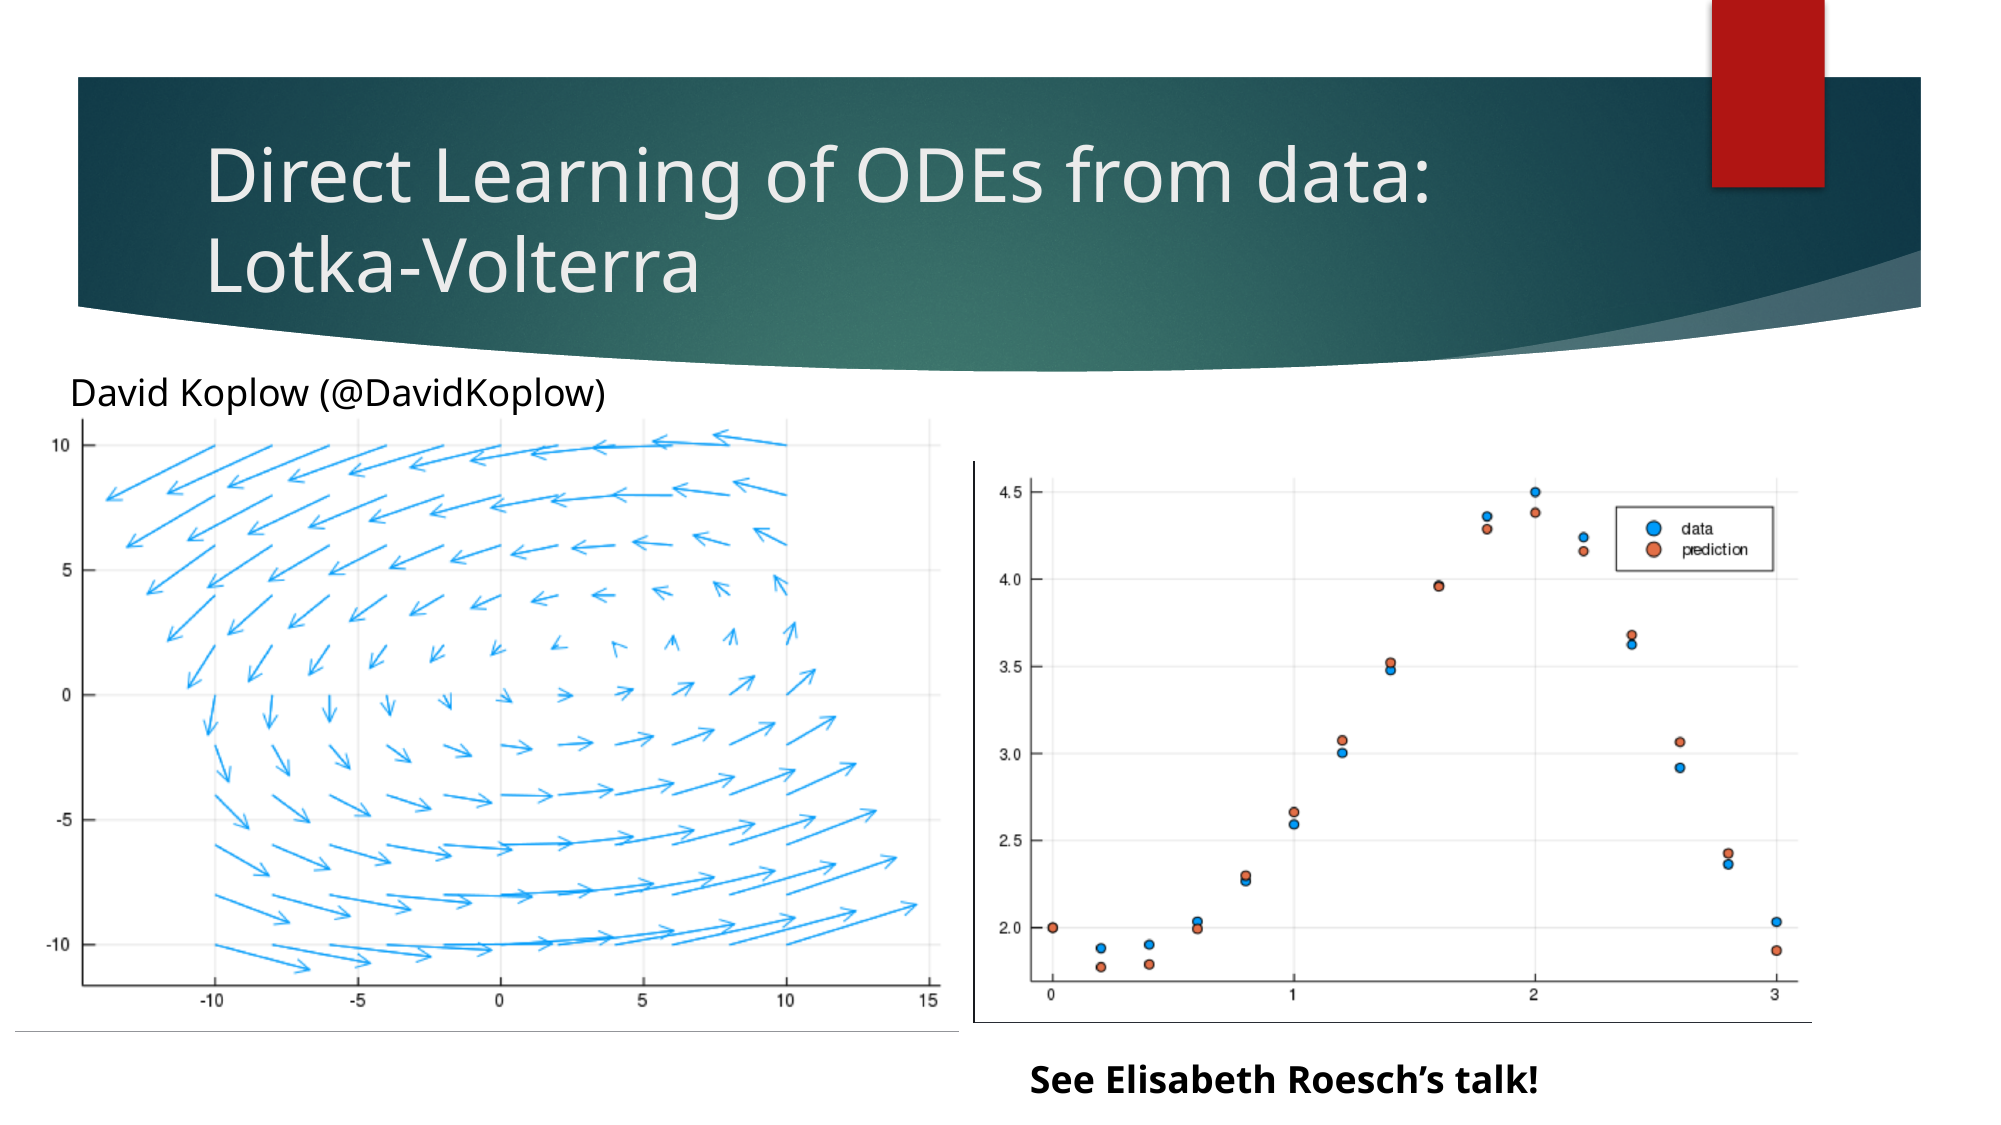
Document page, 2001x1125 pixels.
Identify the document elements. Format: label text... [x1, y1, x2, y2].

picture [14, 401, 959, 1033]
title Direct Learning of ODEs from data: Lotka-Volterra [189, 159, 1638, 276]
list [973, 461, 1812, 1023]
text_box See Elisabeth Roesch’s talk! [1015, 1048, 1827, 1108]
text_box David Koplow (@DavidKoplow) [54, 361, 622, 399]
